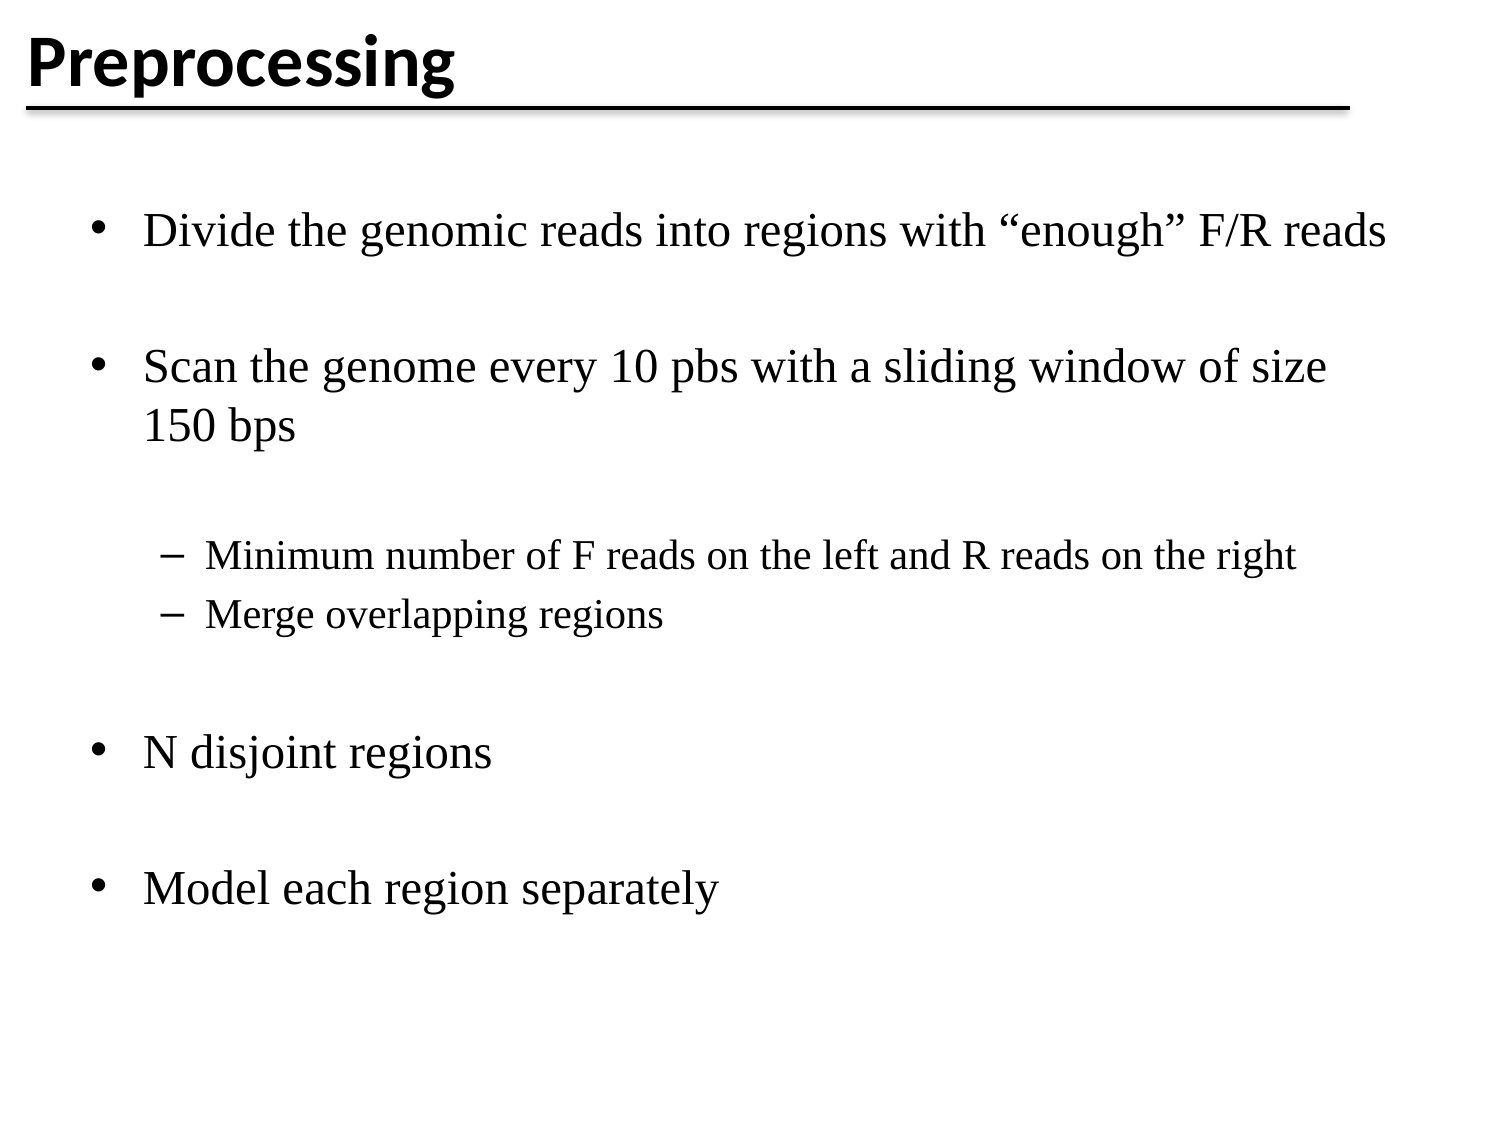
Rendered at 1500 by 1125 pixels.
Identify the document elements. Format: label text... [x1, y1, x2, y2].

title Preprocessing [12, 3, 1364, 109]
list Divide the genomic reads into regions with “enough” F/R reads Scan the genome every 10 pbs with a sliding window of size 150 bps Minimum number of F reads on the left and R reads on the right Merge overlapping regions N disjoint regions Model each region separately [74, 190, 1426, 934]
